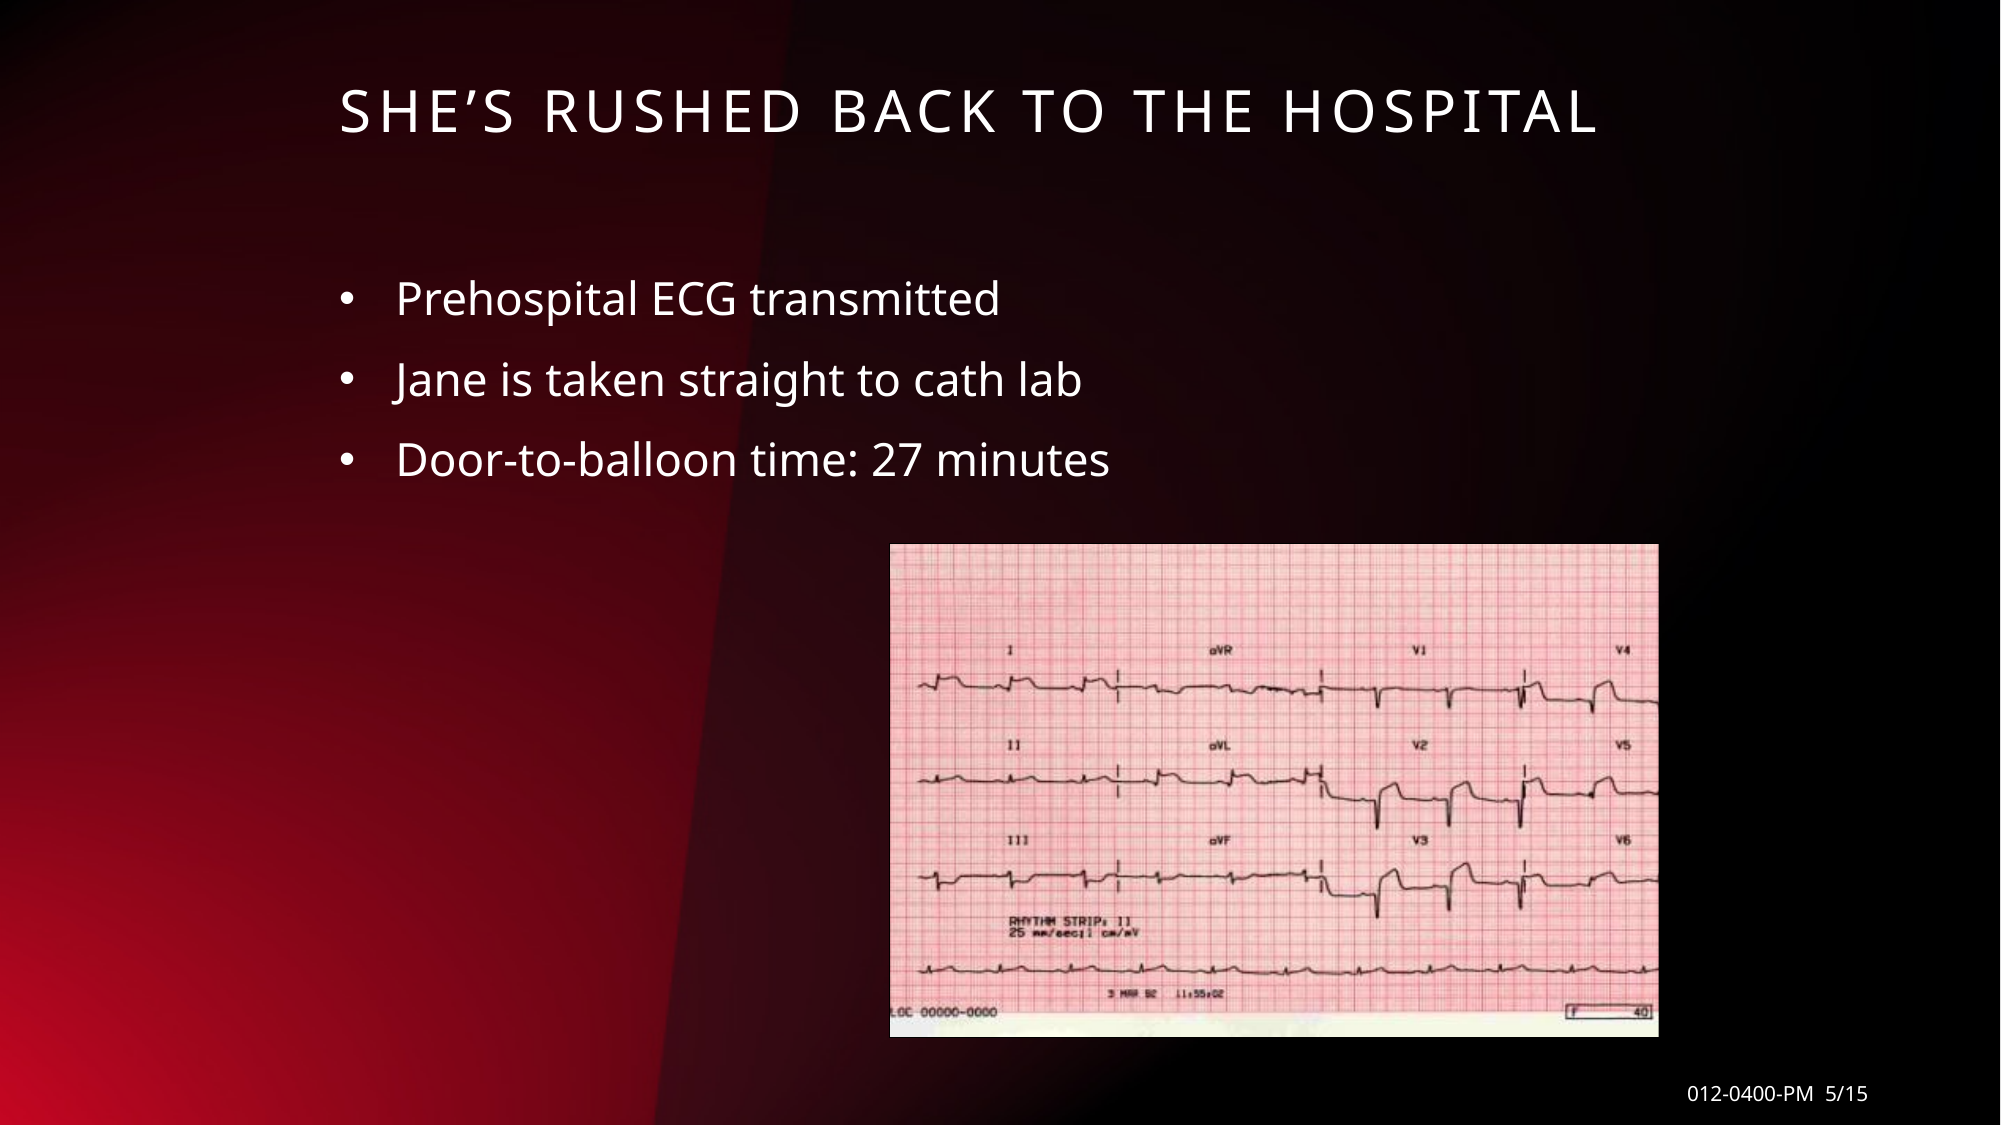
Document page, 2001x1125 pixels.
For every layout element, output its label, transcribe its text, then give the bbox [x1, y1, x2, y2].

title She’s rushed back to the hospital [324, 15, 1675, 203]
list Prehospital ECG transmitted Jane is taken straight to cath lab Door-to-balloon time: 27 minutes [324, 262, 1467, 938]
picture [0, 0, 2001, 1125]
